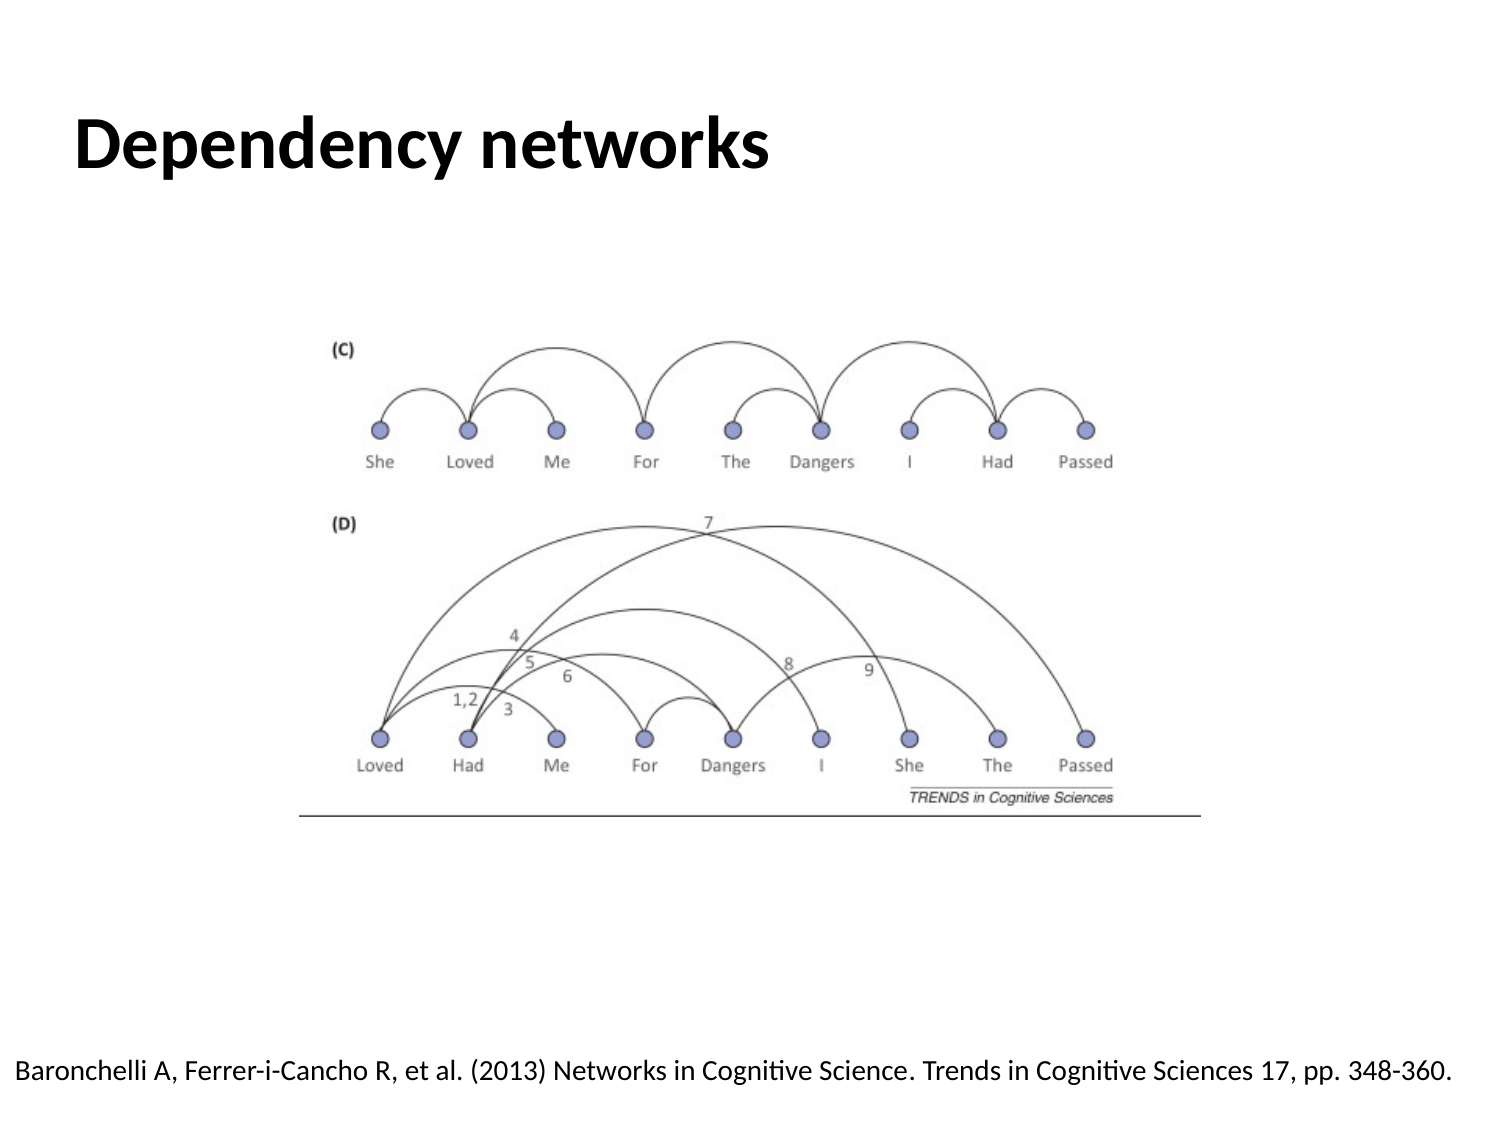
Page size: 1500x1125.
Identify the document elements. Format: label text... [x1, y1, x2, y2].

text_box Baronchelli A, Ferrer-i-Cancho R, et al. (2013) Networks in Cognitive Science. Trends in Cognitive Sciences 17, pp. 348-360. [0, 1043, 1500, 1125]
picture [298, 325, 1202, 817]
text_box Dependency networks [74, 44, 1425, 233]
